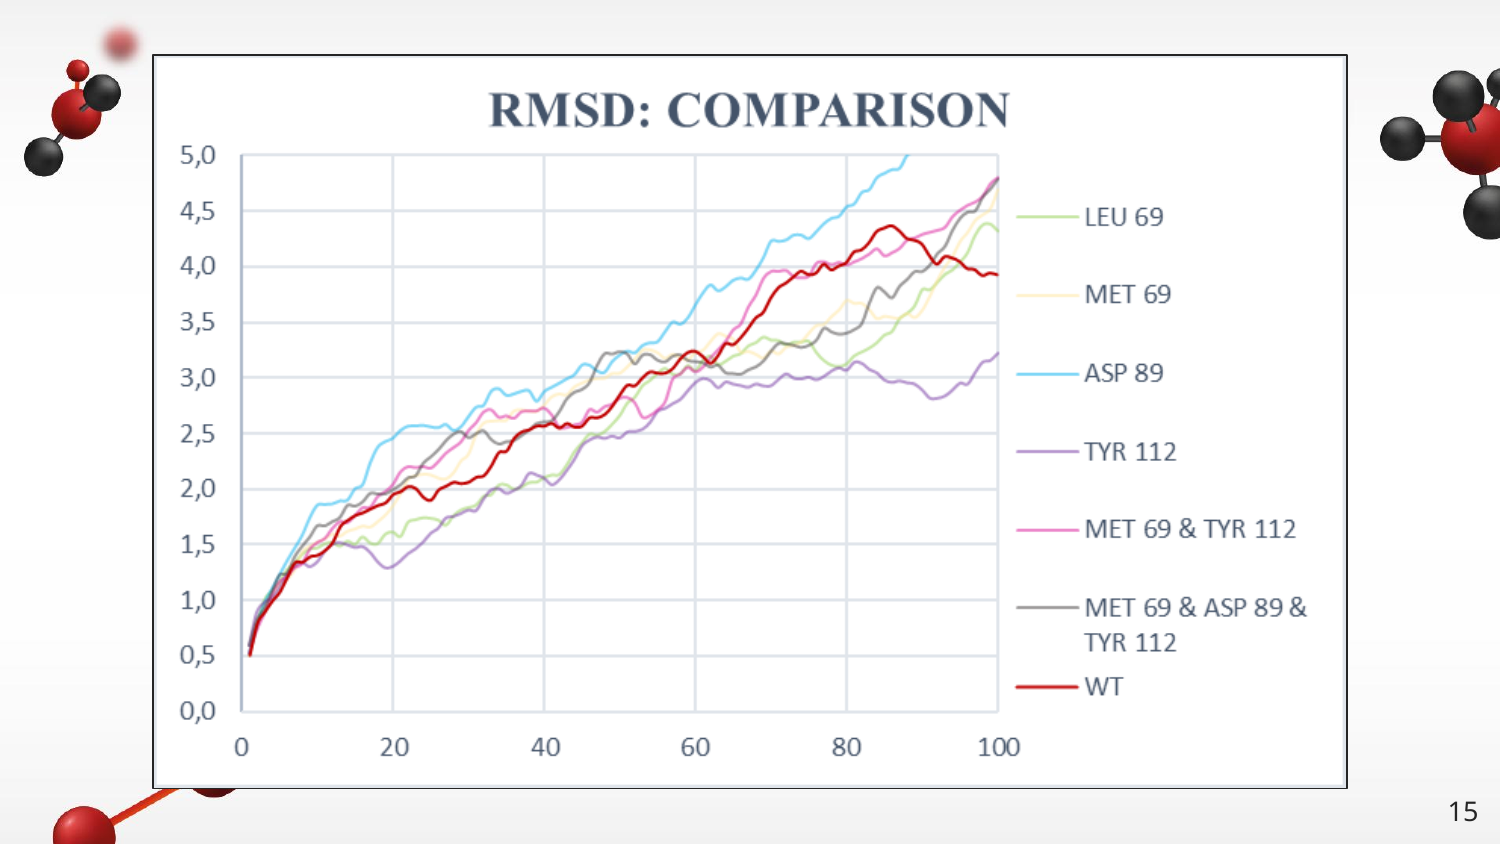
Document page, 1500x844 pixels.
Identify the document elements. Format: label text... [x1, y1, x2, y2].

picture [0, 0, 1500, 844]
slide_number ‹#› [1403, 779, 1494, 844]
